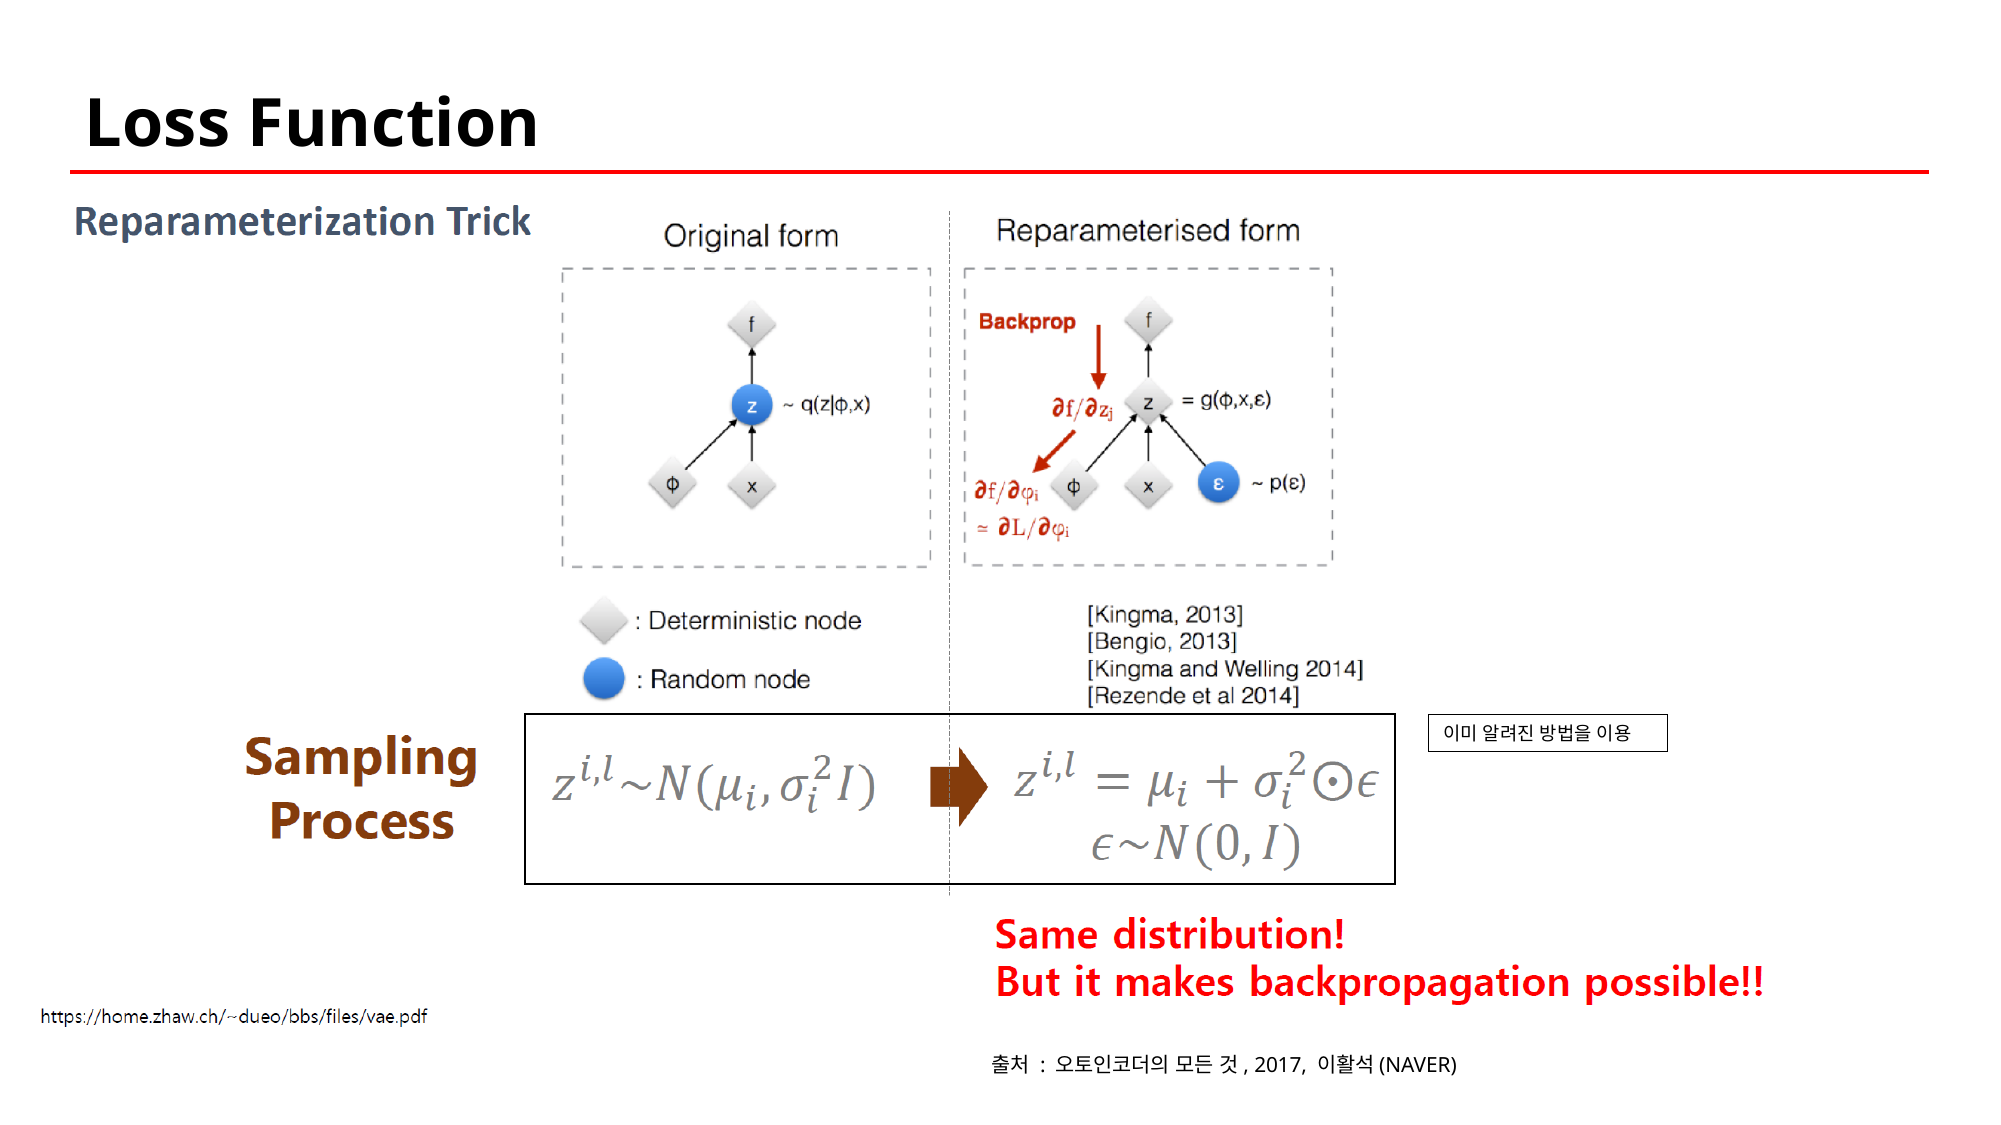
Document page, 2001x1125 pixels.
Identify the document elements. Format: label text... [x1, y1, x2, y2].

text_box 출처 : 오토인코더의 모든 것, 2017, 이활석(NAVER) [976, 1044, 2000, 1085]
text_box Loss Function [69, 15, 1795, 171]
text_box Loss Function [69, 173, 1795, 234]
picture [32, 187, 1780, 1029]
